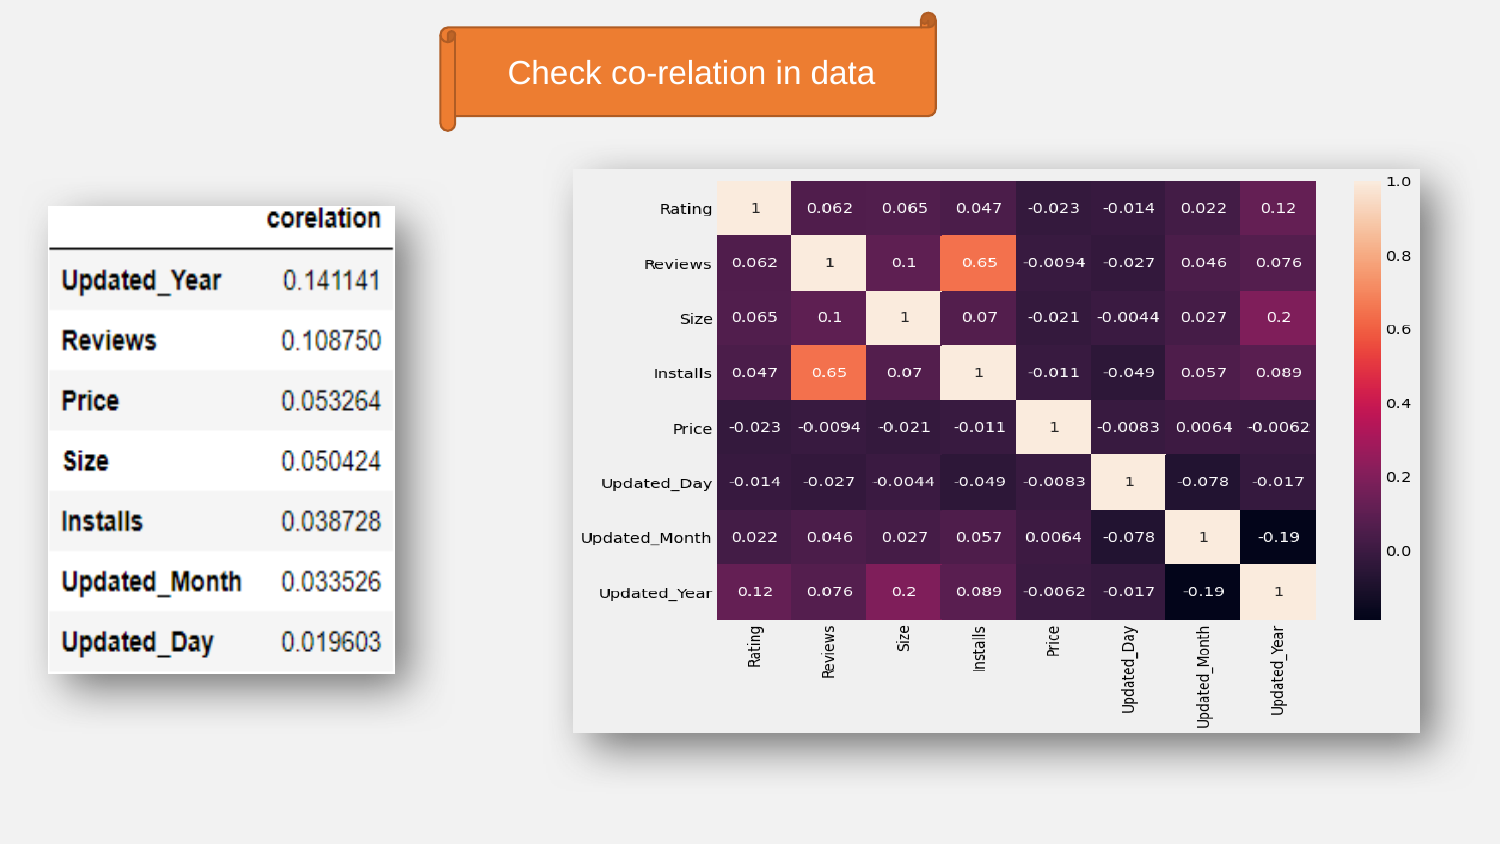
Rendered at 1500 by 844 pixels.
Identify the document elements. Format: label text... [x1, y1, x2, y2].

picture [573, 169, 1420, 733]
picture [48, 206, 395, 674]
text_box Check co-relation in data [439, 11, 937, 132]
